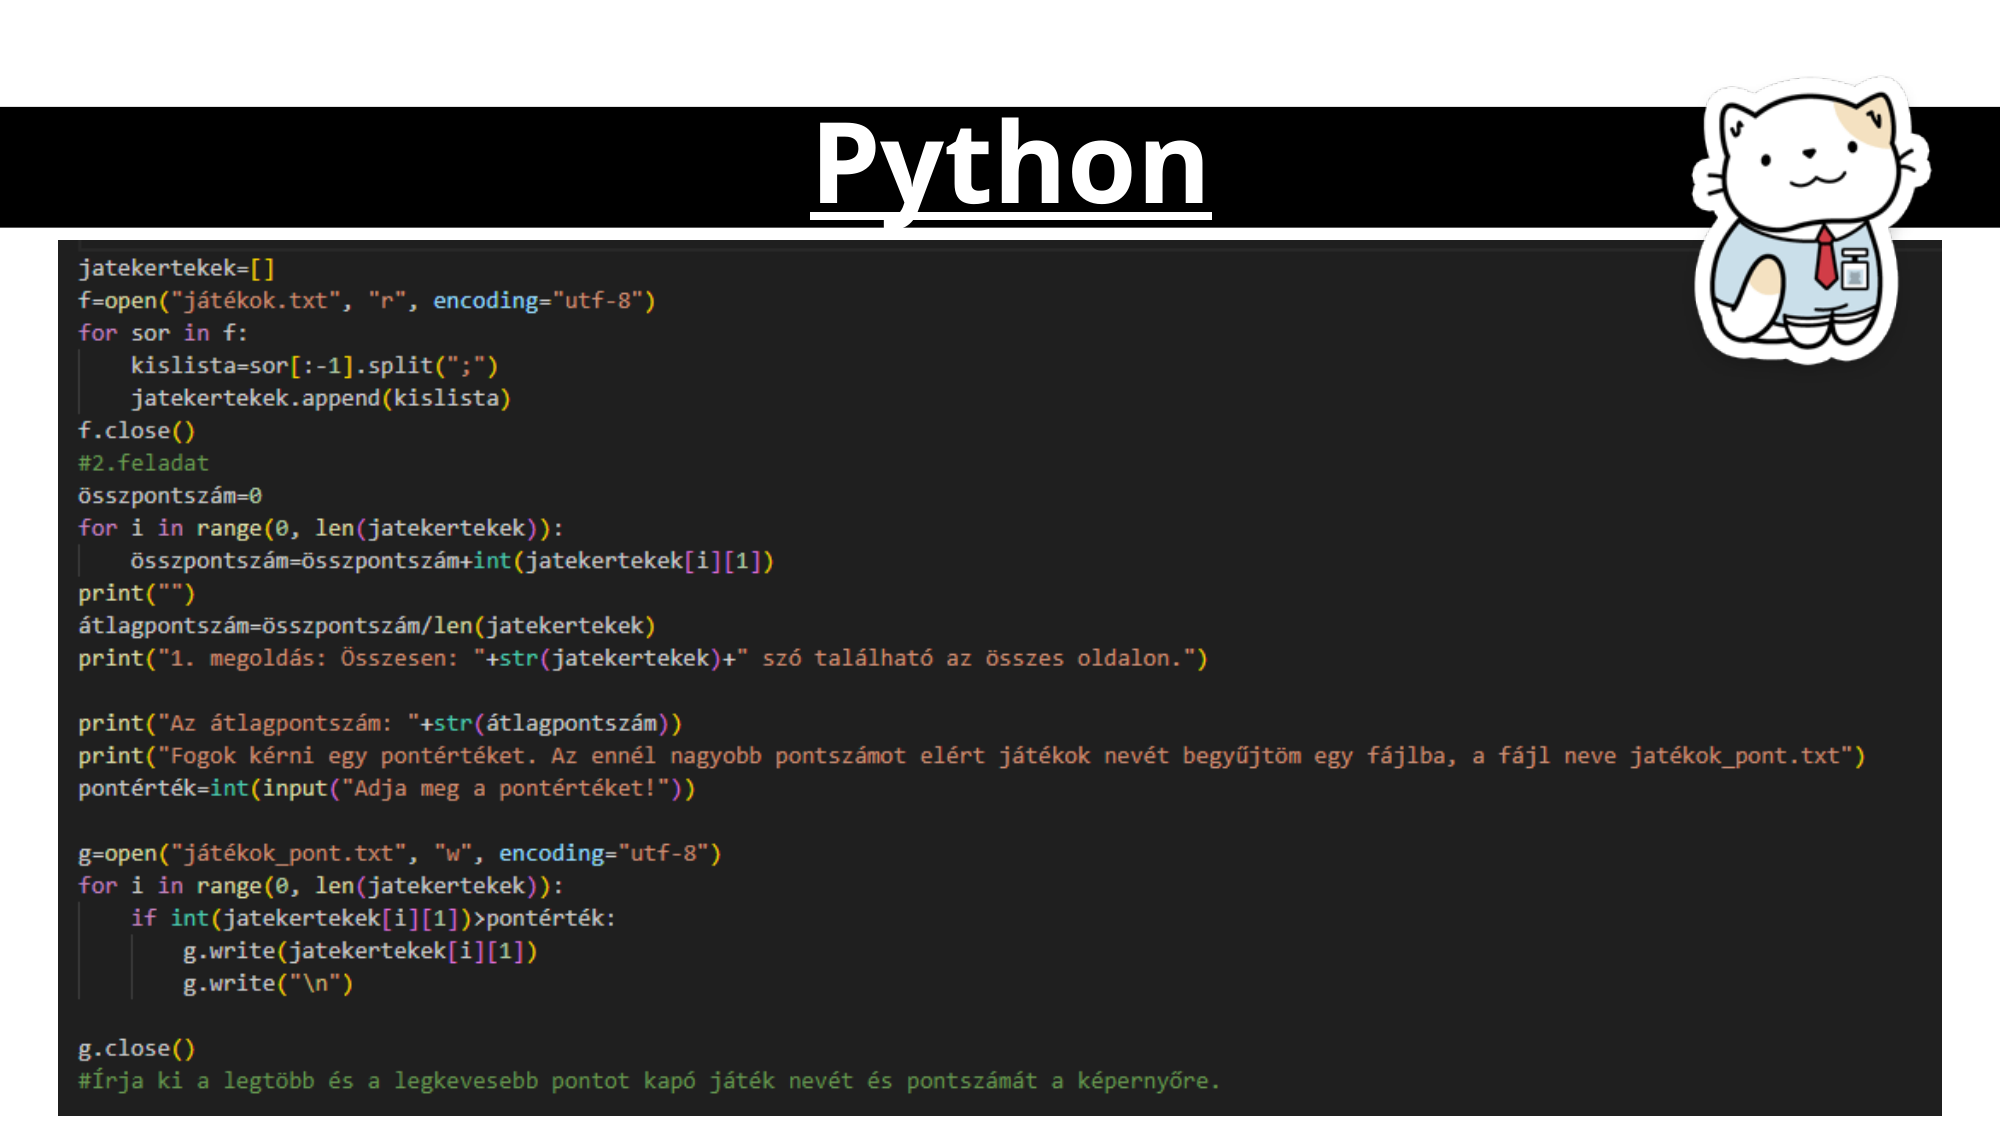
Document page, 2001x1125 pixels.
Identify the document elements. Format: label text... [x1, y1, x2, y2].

text_box [0, 106, 1591, 229]
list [58, 240, 1942, 1116]
picture [1591, 0, 2000, 430]
title Python [91, 105, 1591, 228]
